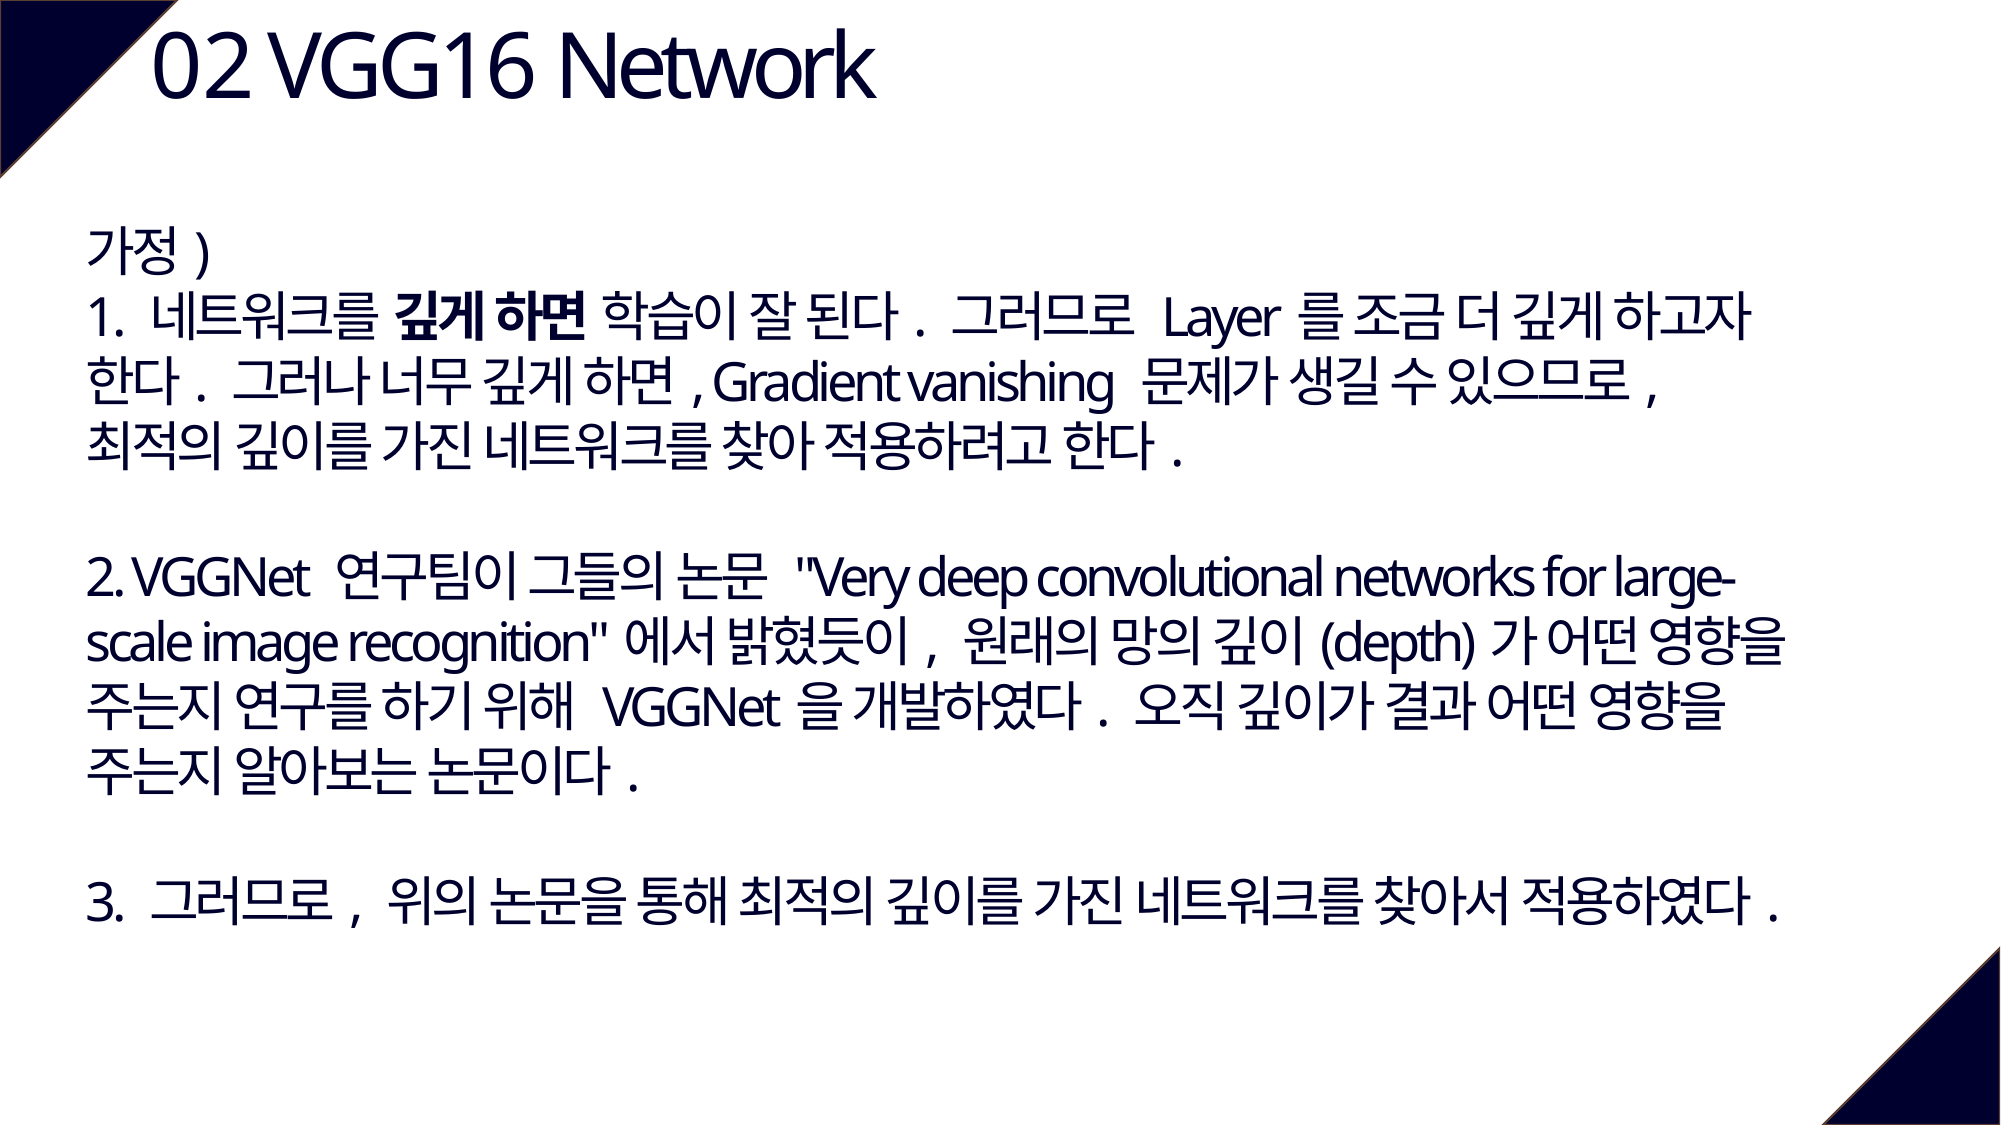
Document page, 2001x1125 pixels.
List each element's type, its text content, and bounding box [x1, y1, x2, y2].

text_box 가정) 1. 네트워크를 깊게 하면 학습이 잘 된다. 그러므로 Layer를 조금 더 깊게 하고자 한다. 그러나 너무 깊게 하면, Gradient vanishing 문제가 생길 수 있으므로, 최적의 깊이를 가진 네트워크를 찾아 적용하려고 한다. 2. VGGNet 연구팀이 그들의 논문 "Very deep convolutional networks for large-scale image recognition"에서 밝혔듯이, 원래의 망의 깊이(depth)가 어떤 영향을 주는지 연구를 하기 위해 VGGNet을 개발하였다. 오직 깊이가 결과 어떤 영향을 주는지 알아보는 논문이다. 3. 그러므로, 위의 논문을 통해 최적의 깊이를 가진 네트워크를 찾아서 적용하였다. [70, 209, 1832, 940]
text_box 02 VGG16 Network [135, 0, 894, 125]
